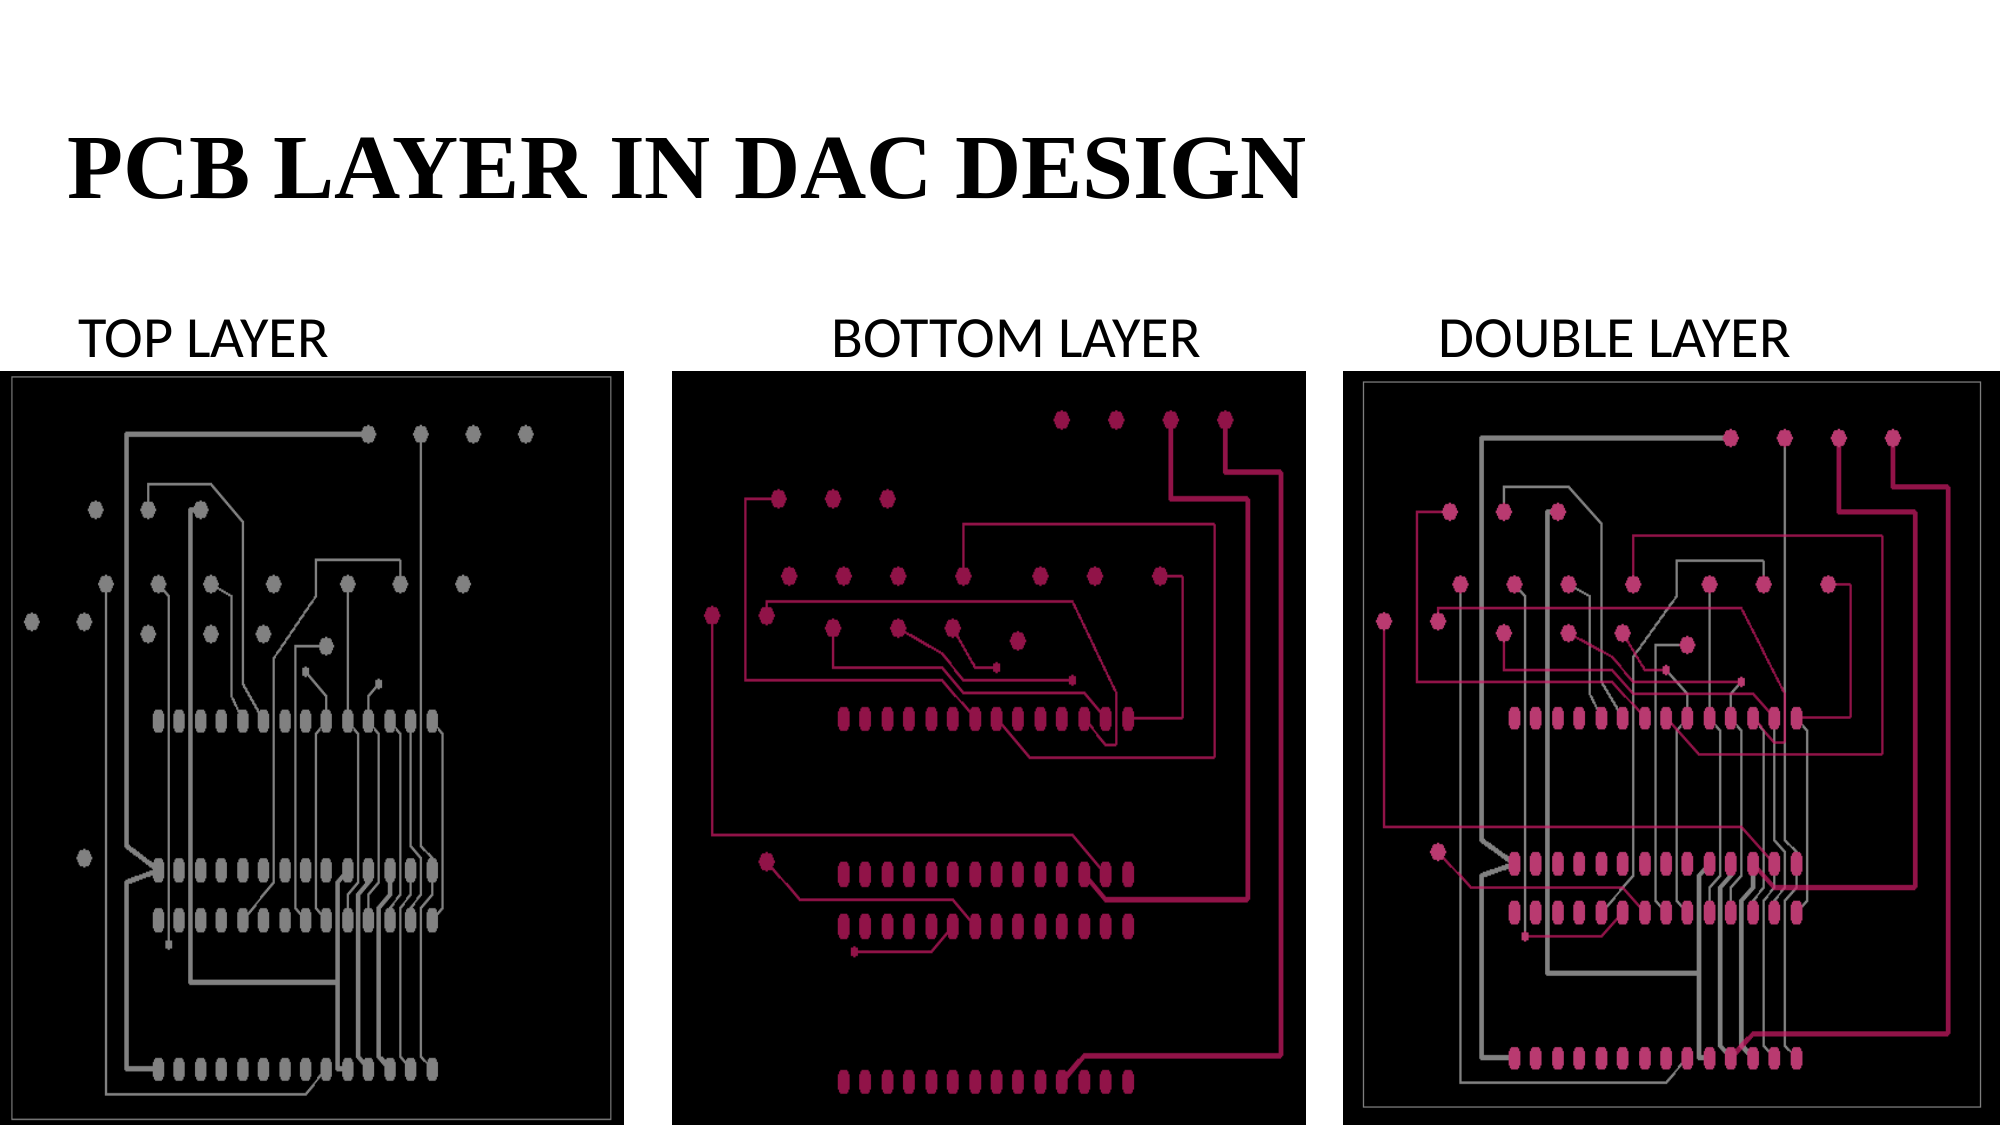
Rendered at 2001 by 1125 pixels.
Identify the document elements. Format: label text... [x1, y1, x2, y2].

list TOP LAYER BOTTOM LAYER DOUBLE LAYER [0, 299, 2000, 1125]
picture [0, 371, 624, 1125]
title PCB LAYER IN DAC DESIGN [52, 59, 1863, 278]
picture [1343, 371, 2000, 1125]
picture [672, 371, 1306, 1125]
